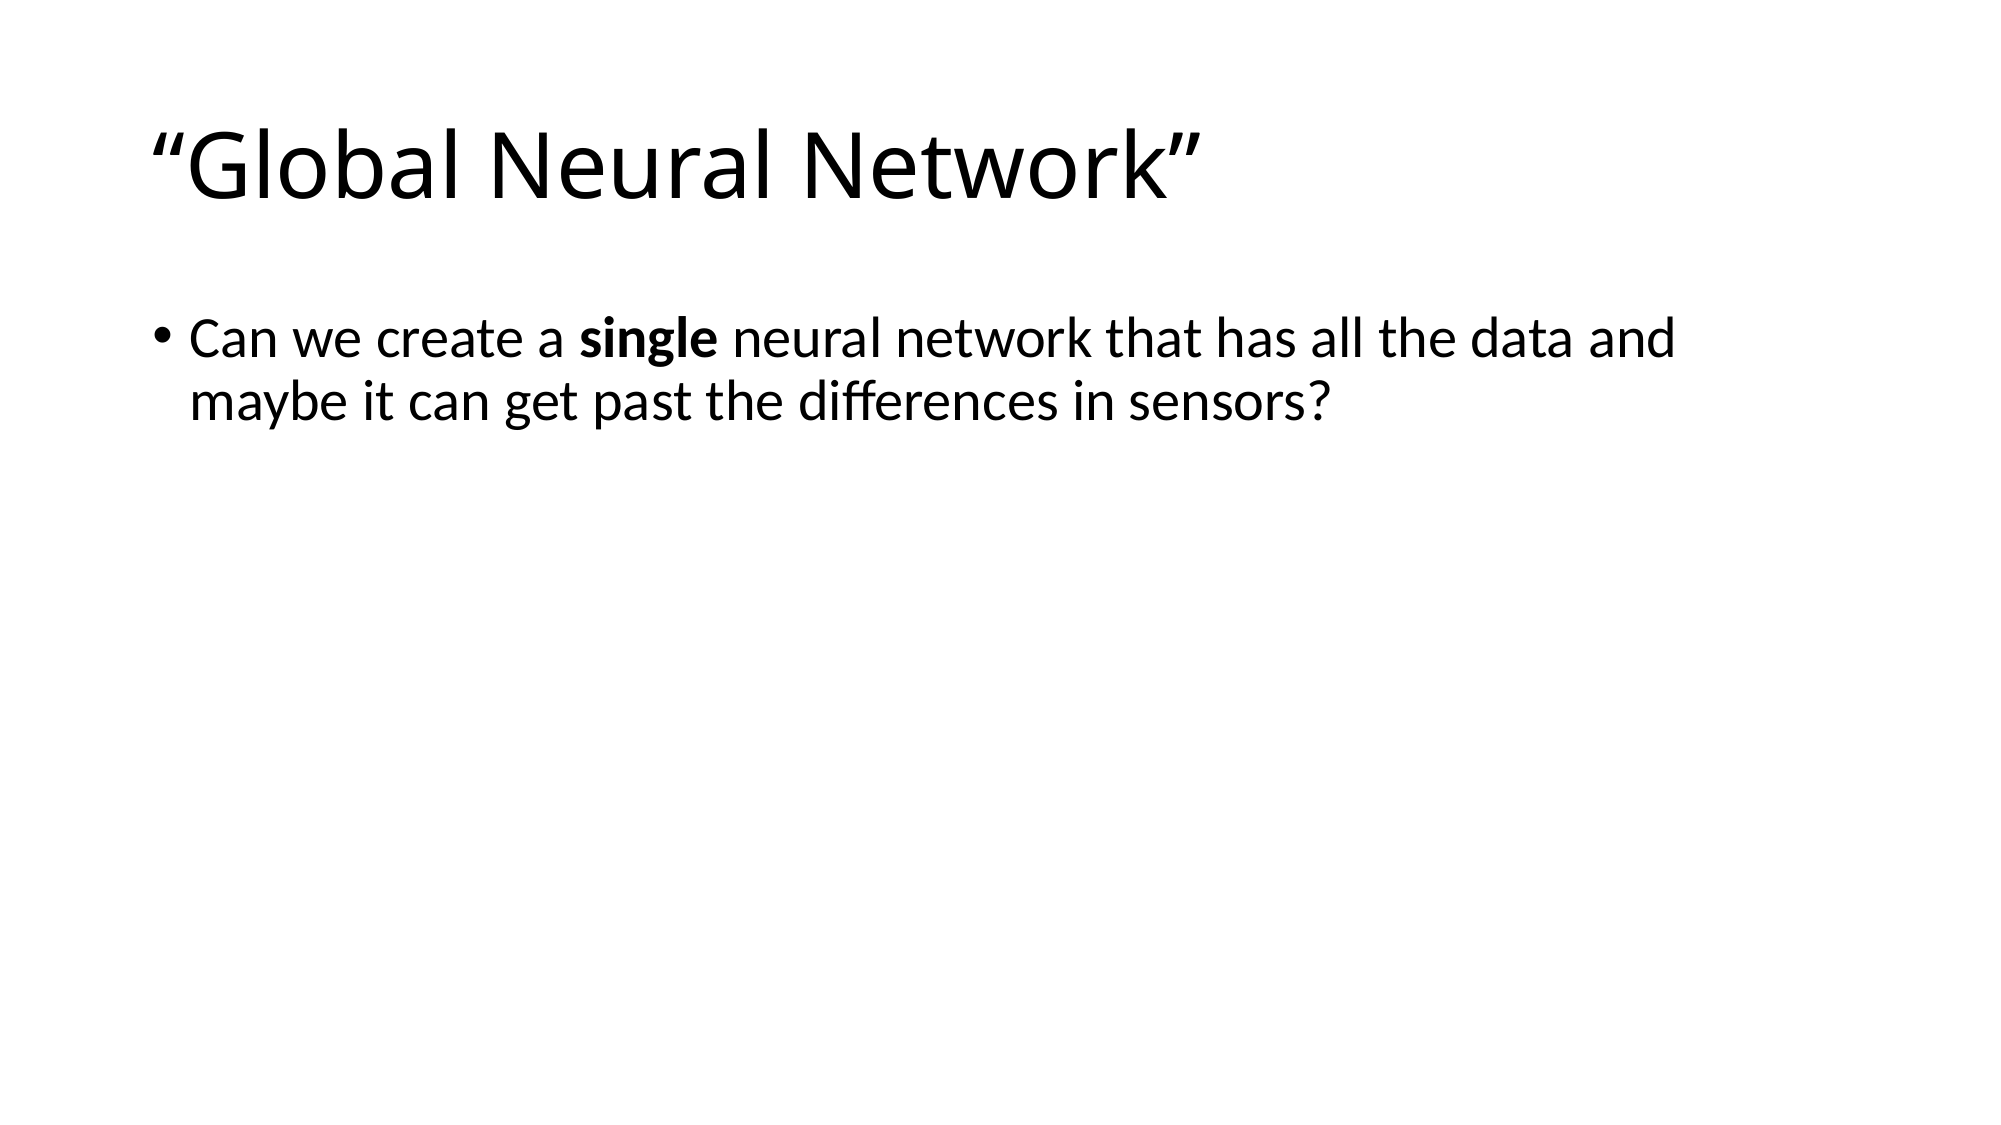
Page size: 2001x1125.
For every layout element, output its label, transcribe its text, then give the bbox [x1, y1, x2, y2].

list Can we create a single neural network that has all the data and maybe it can get past the differences in sensors? [137, 299, 1863, 1014]
title “Global Neural Network” [137, 59, 1863, 278]
